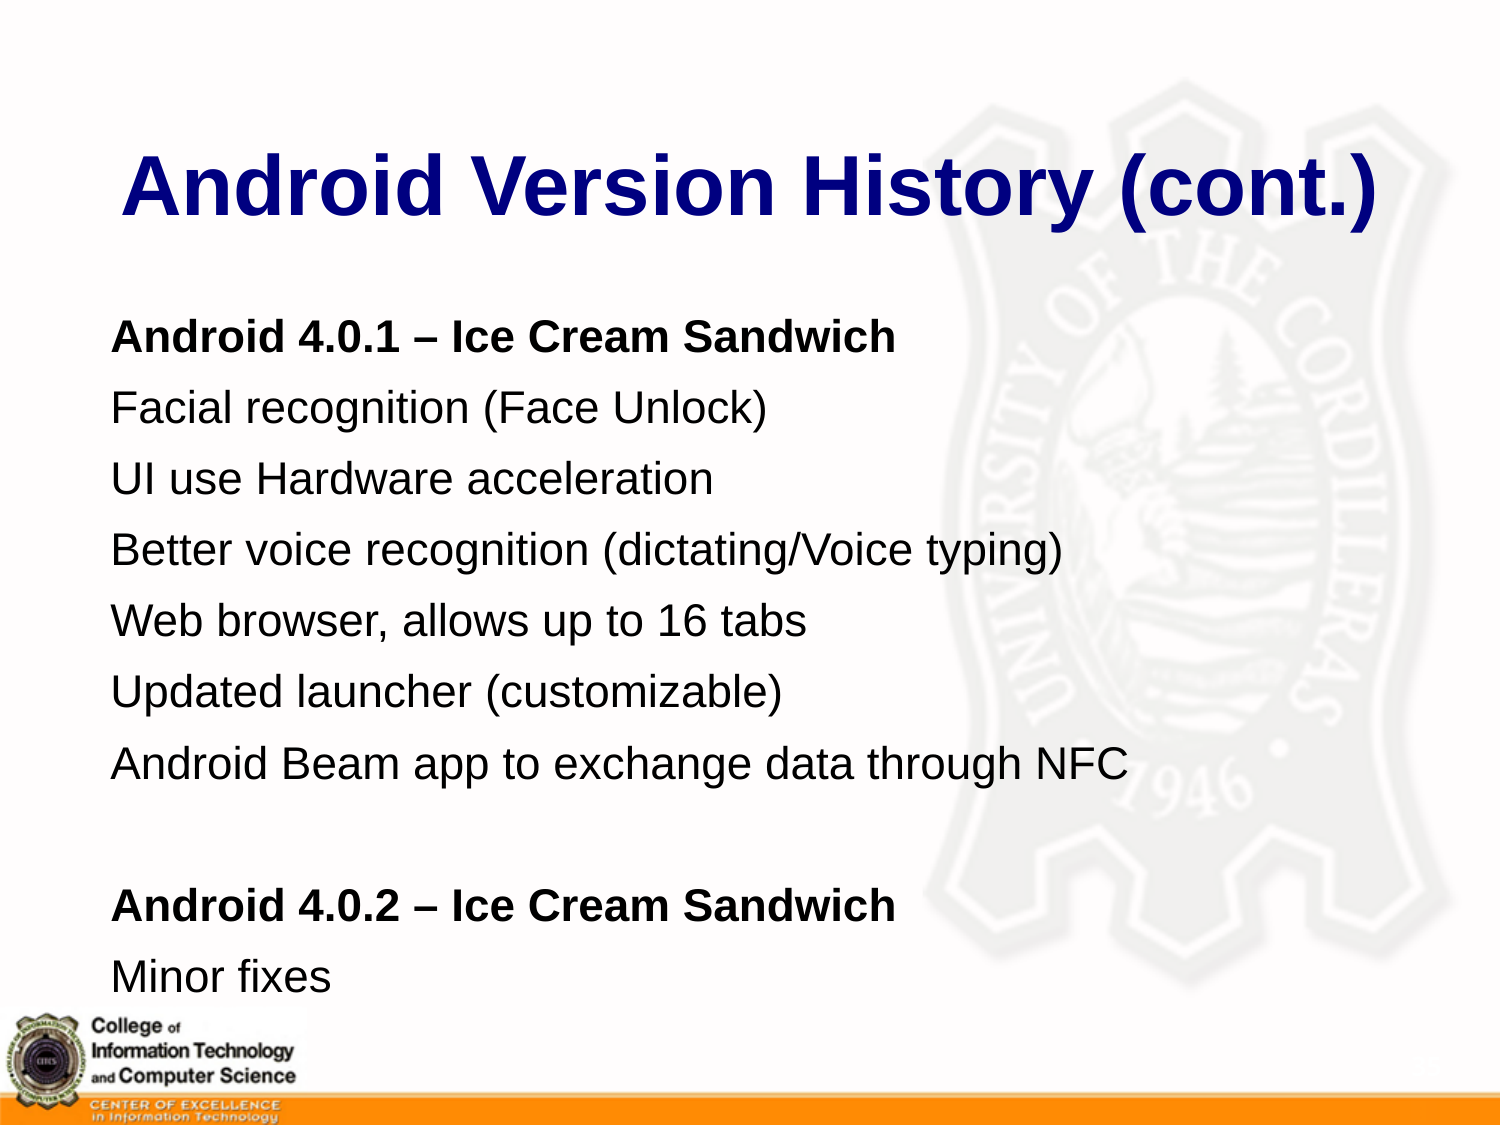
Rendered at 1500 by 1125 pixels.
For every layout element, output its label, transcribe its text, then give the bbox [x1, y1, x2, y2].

picture [0, 0, 1500, 1125]
title Android Version History (cont.) [110, 93, 1391, 281]
list Android 4.0.1 – Ice Cream Sandwich Facial recognition (Face Unlock) UI use Hardware acceleration Better voice recognition (dictating/Voice typing) Web browser, allows up to 16 tabs Updated launcher (customizable) Android Beam app to exchange data through NFC Android 4.0.2 – Ice Cream Sandwich Minor fixes [110, 308, 1391, 1017]
